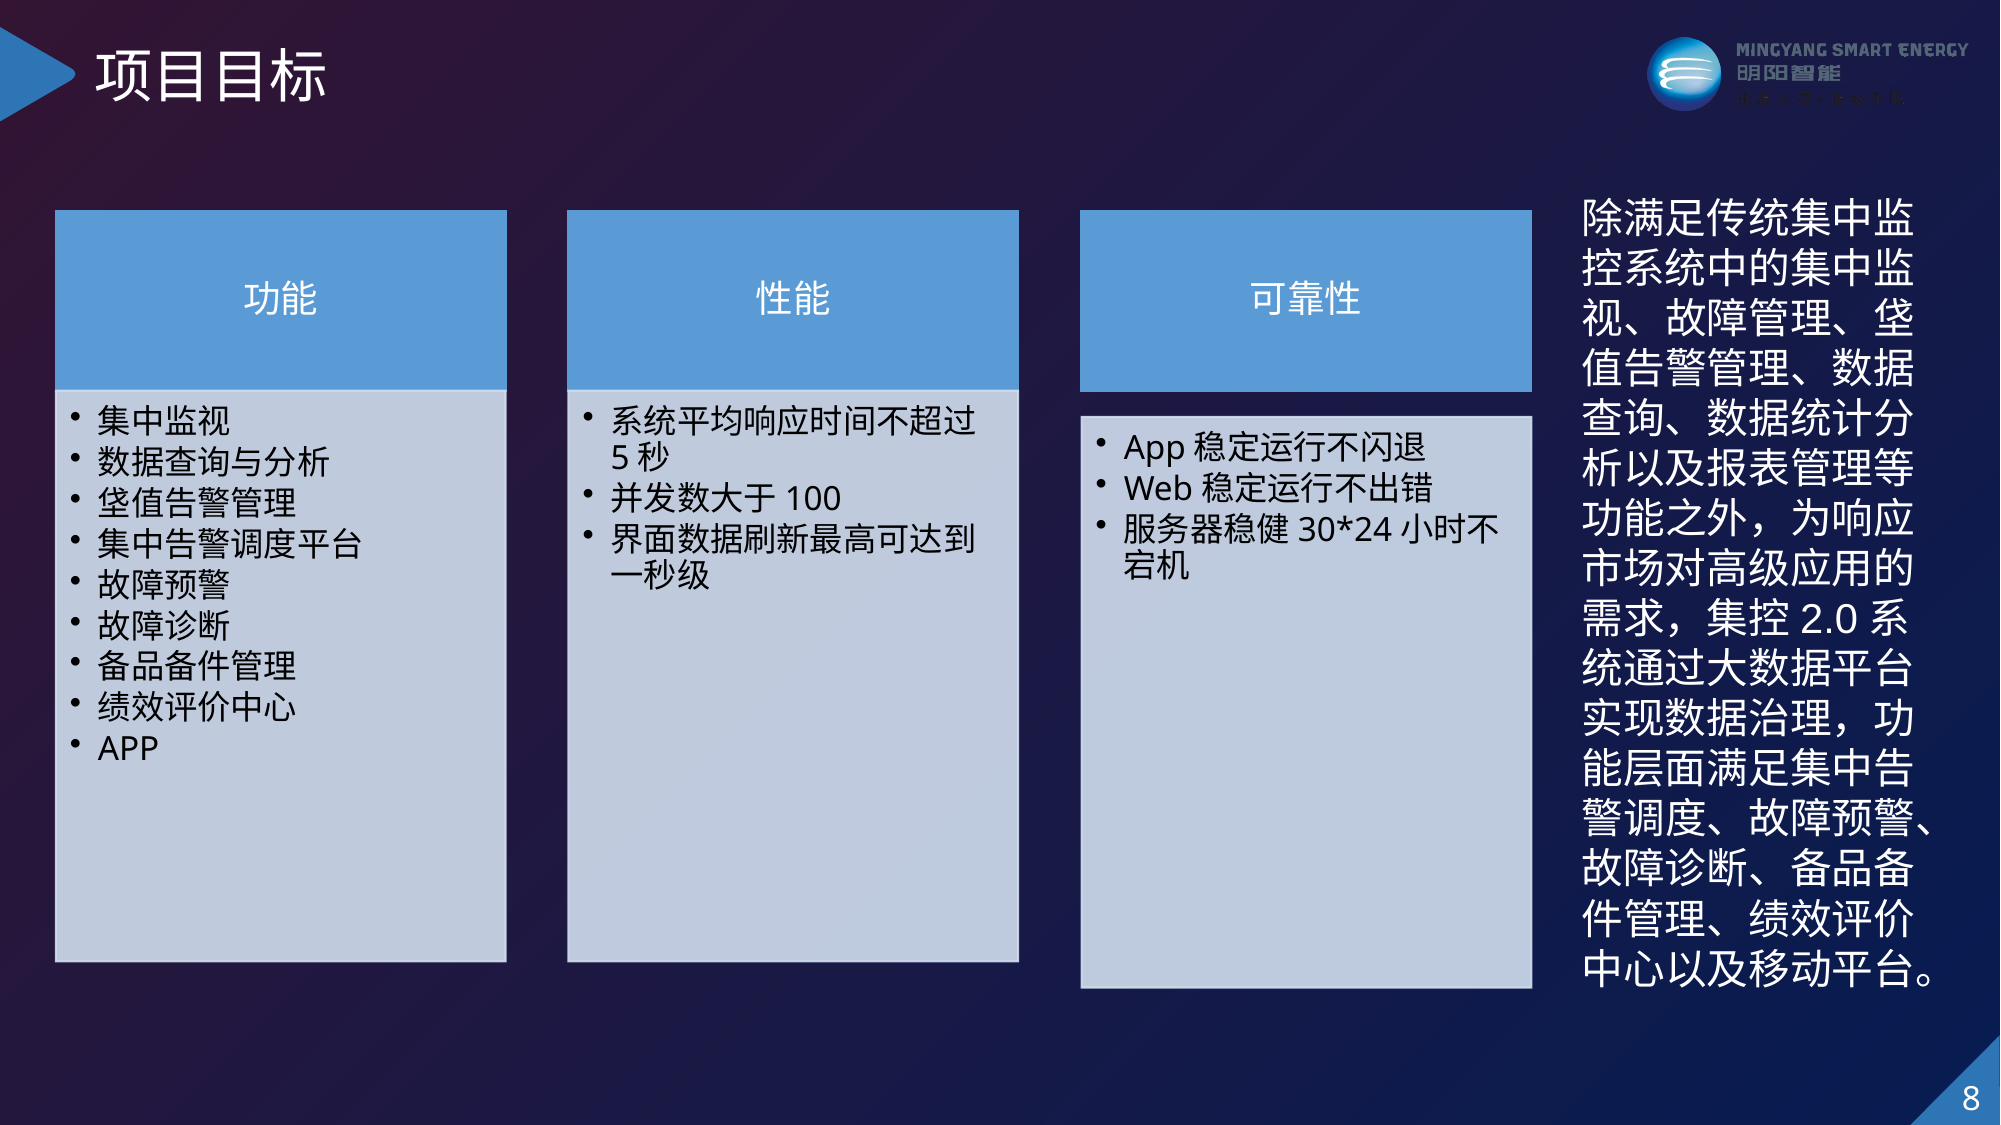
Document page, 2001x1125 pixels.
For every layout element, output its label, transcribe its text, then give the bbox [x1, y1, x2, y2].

text_box 项目目标 [79, 31, 343, 117]
text_box 除满足传统集中监控系统中的集中监视、故障管理、垡值告警管理、数据查询、数据统计分析以及报表管理等功能之外，为响应市场对高级应用的需求，集控2.0系统通过大数据平台实现数据治理，功能层面满足集中告警调度、故障预警、故障诊断、备品备件管理、绩效评价中心以及移动平台。 [1566, 184, 1955, 1000]
text_box [1910, 1035, 2000, 1125]
picture [1647, 37, 1975, 112]
text_box [0, 26, 76, 122]
text_box 8 [1947, 1070, 1992, 1114]
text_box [55, 184, 1532, 988]
